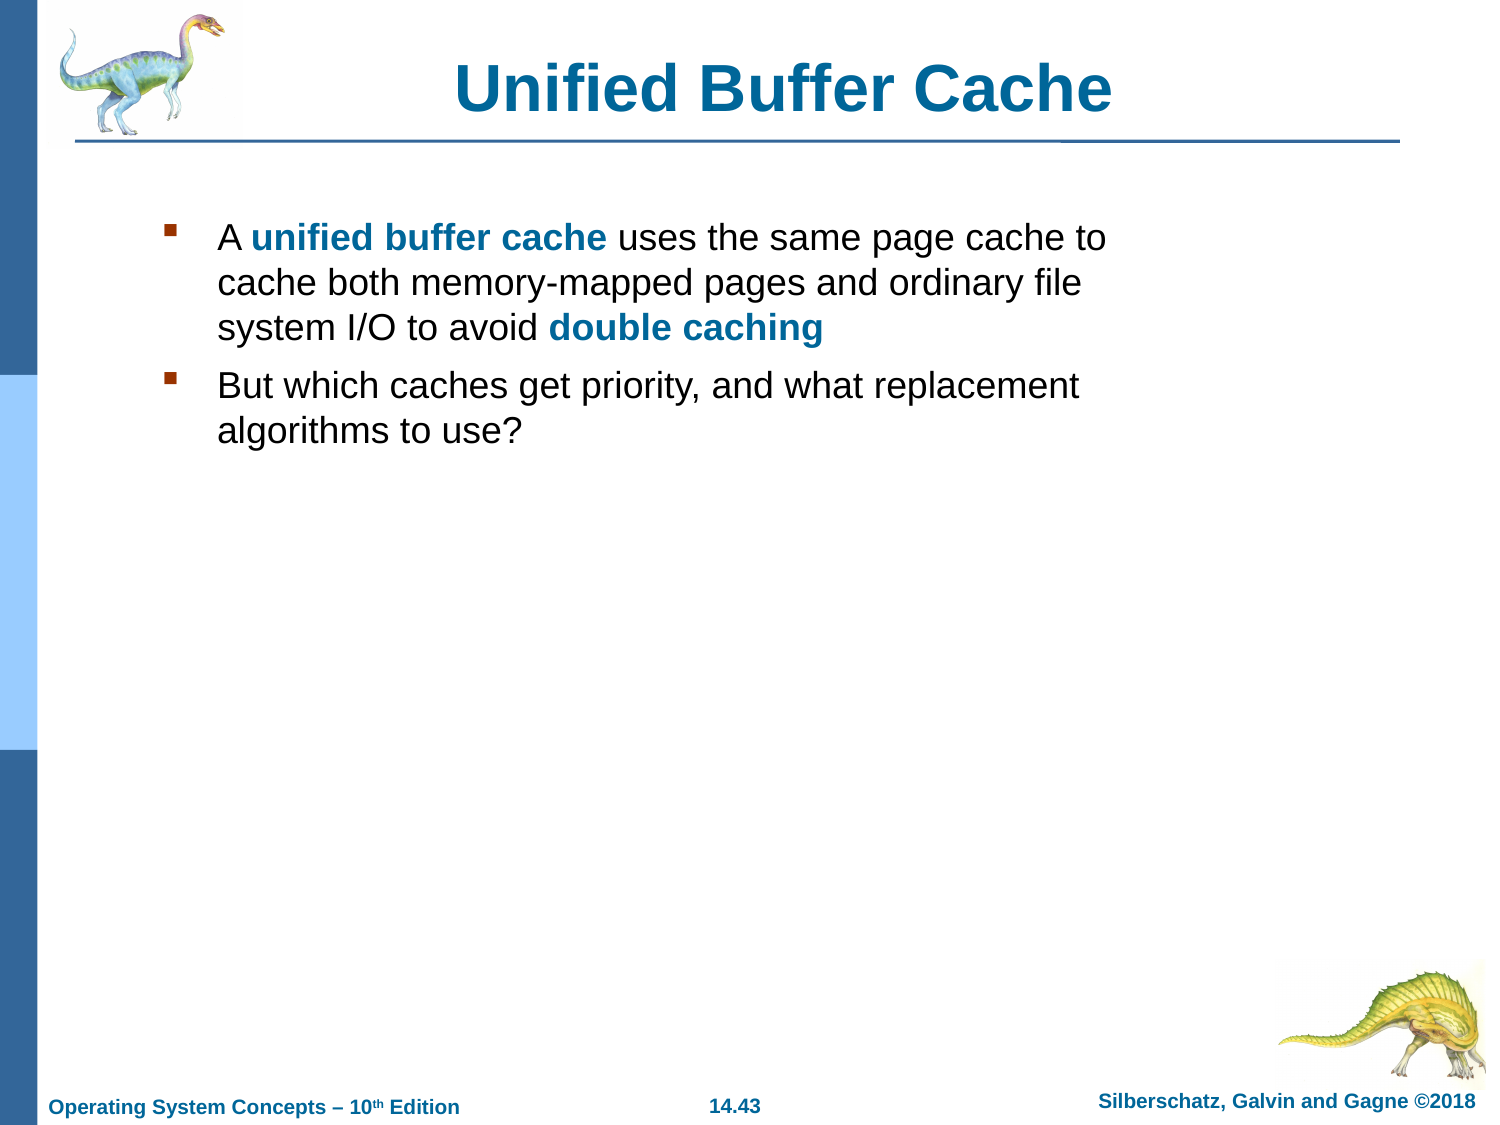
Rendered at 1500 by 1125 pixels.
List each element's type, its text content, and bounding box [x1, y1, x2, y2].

picture [46, 0, 243, 149]
title Unified Buffer Cache [143, 38, 1425, 133]
list A unified buffer cache uses the same page cache to cache both memory-mapped pages and ordinary file system I/O to avoid double caching But which caches get priority, and what replacement algorithms to use? [146, 205, 1188, 915]
picture [1275, 959, 1486, 1090]
